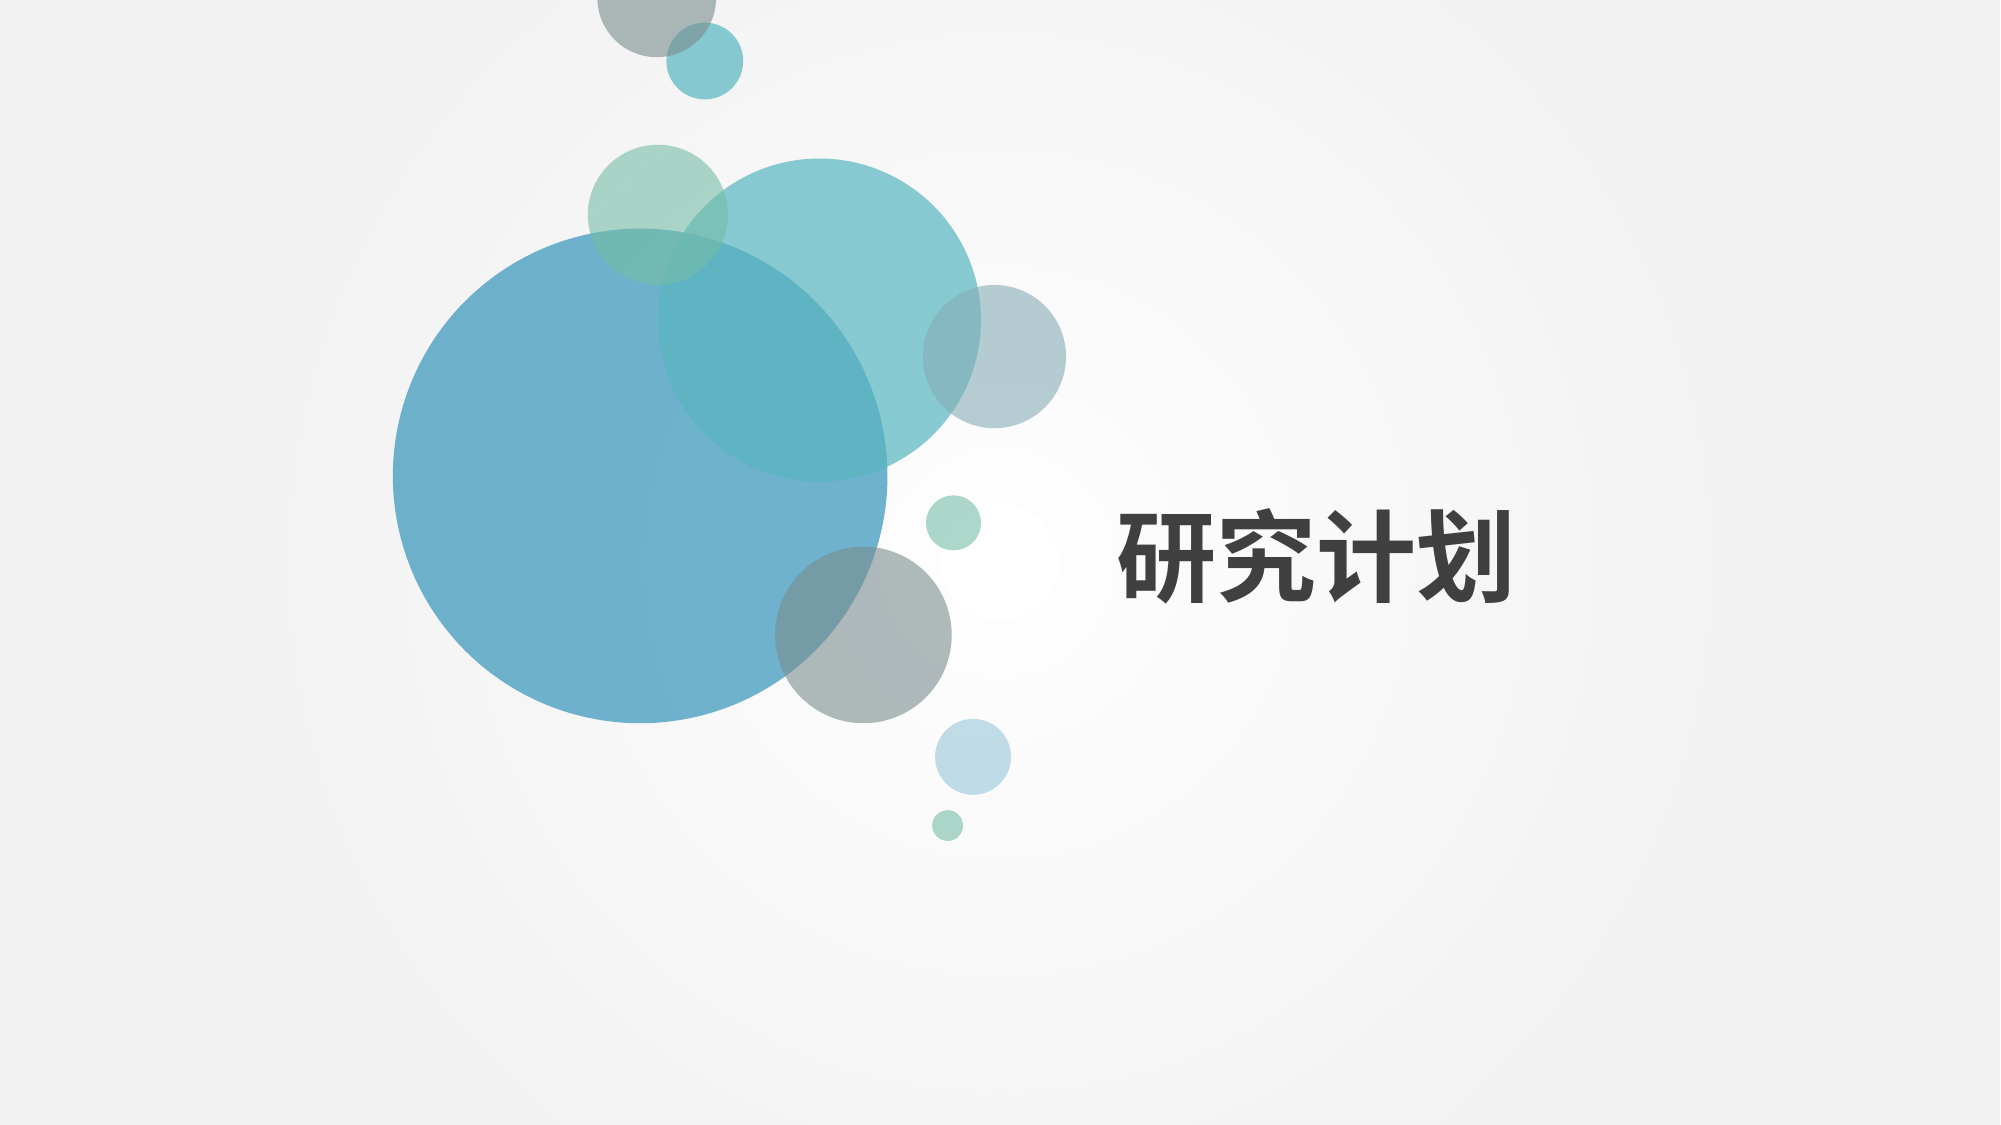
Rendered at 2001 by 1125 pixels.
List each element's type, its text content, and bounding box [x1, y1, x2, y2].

list 研究计划 [1101, 501, 1617, 622]
